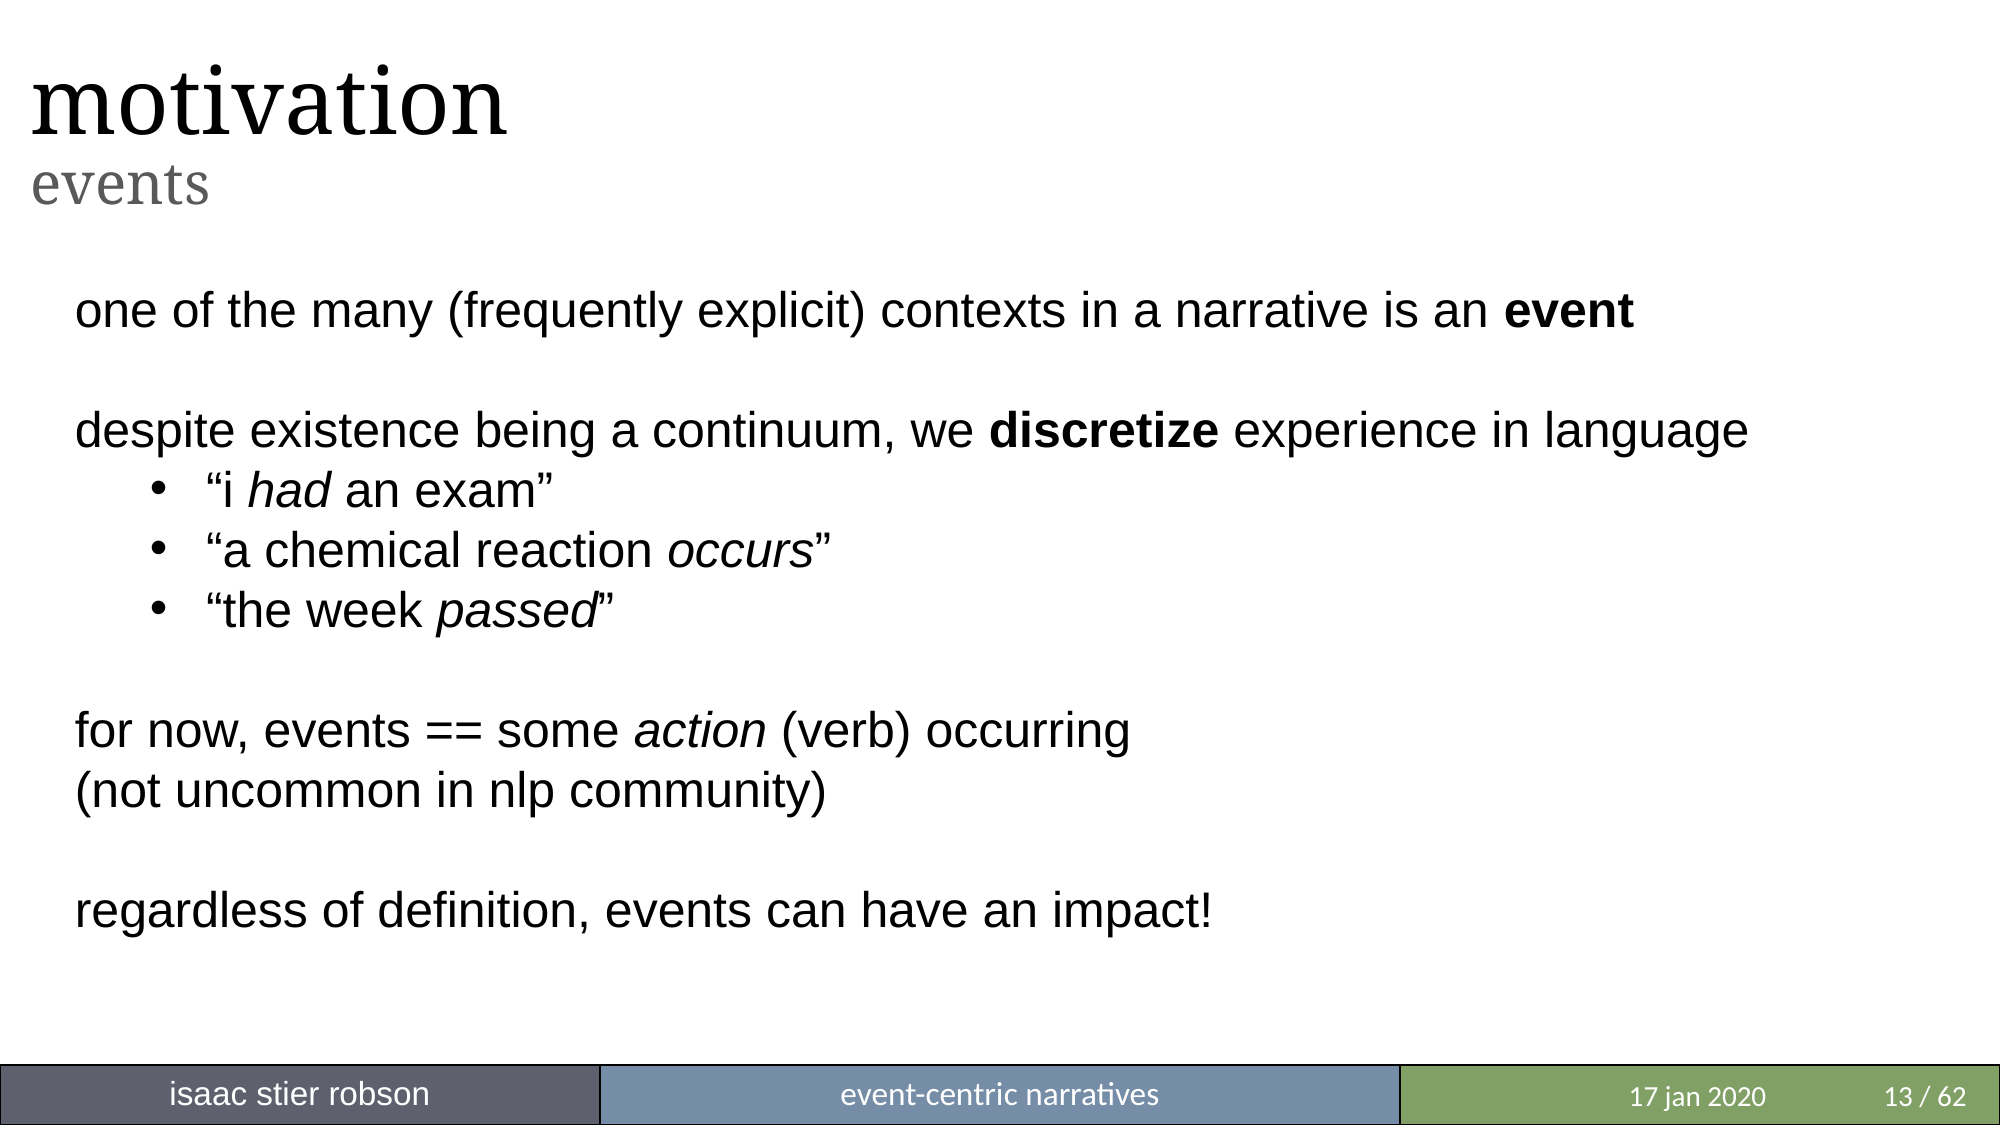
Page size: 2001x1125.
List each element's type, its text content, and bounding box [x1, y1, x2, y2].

text_box isaac stier robson [0, 1064, 599, 1125]
title motivation events [15, 47, 1878, 265]
text_box event-centric narratives [599, 1064, 1401, 1125]
text_box 17 jan 2020 13 / 62 [1401, 1064, 2000, 1125]
text_box one of the many (frequently explicit) contexts in a narrative is an event despite existence being a continuum, we discretize experience in language “i had an exam” “a chemical reaction occurs” “the week passed” for now, events == some action (verb) occurring (not uncommon in nlp community) regardless of definition, events can have an impact! [59, 269, 1923, 945]
